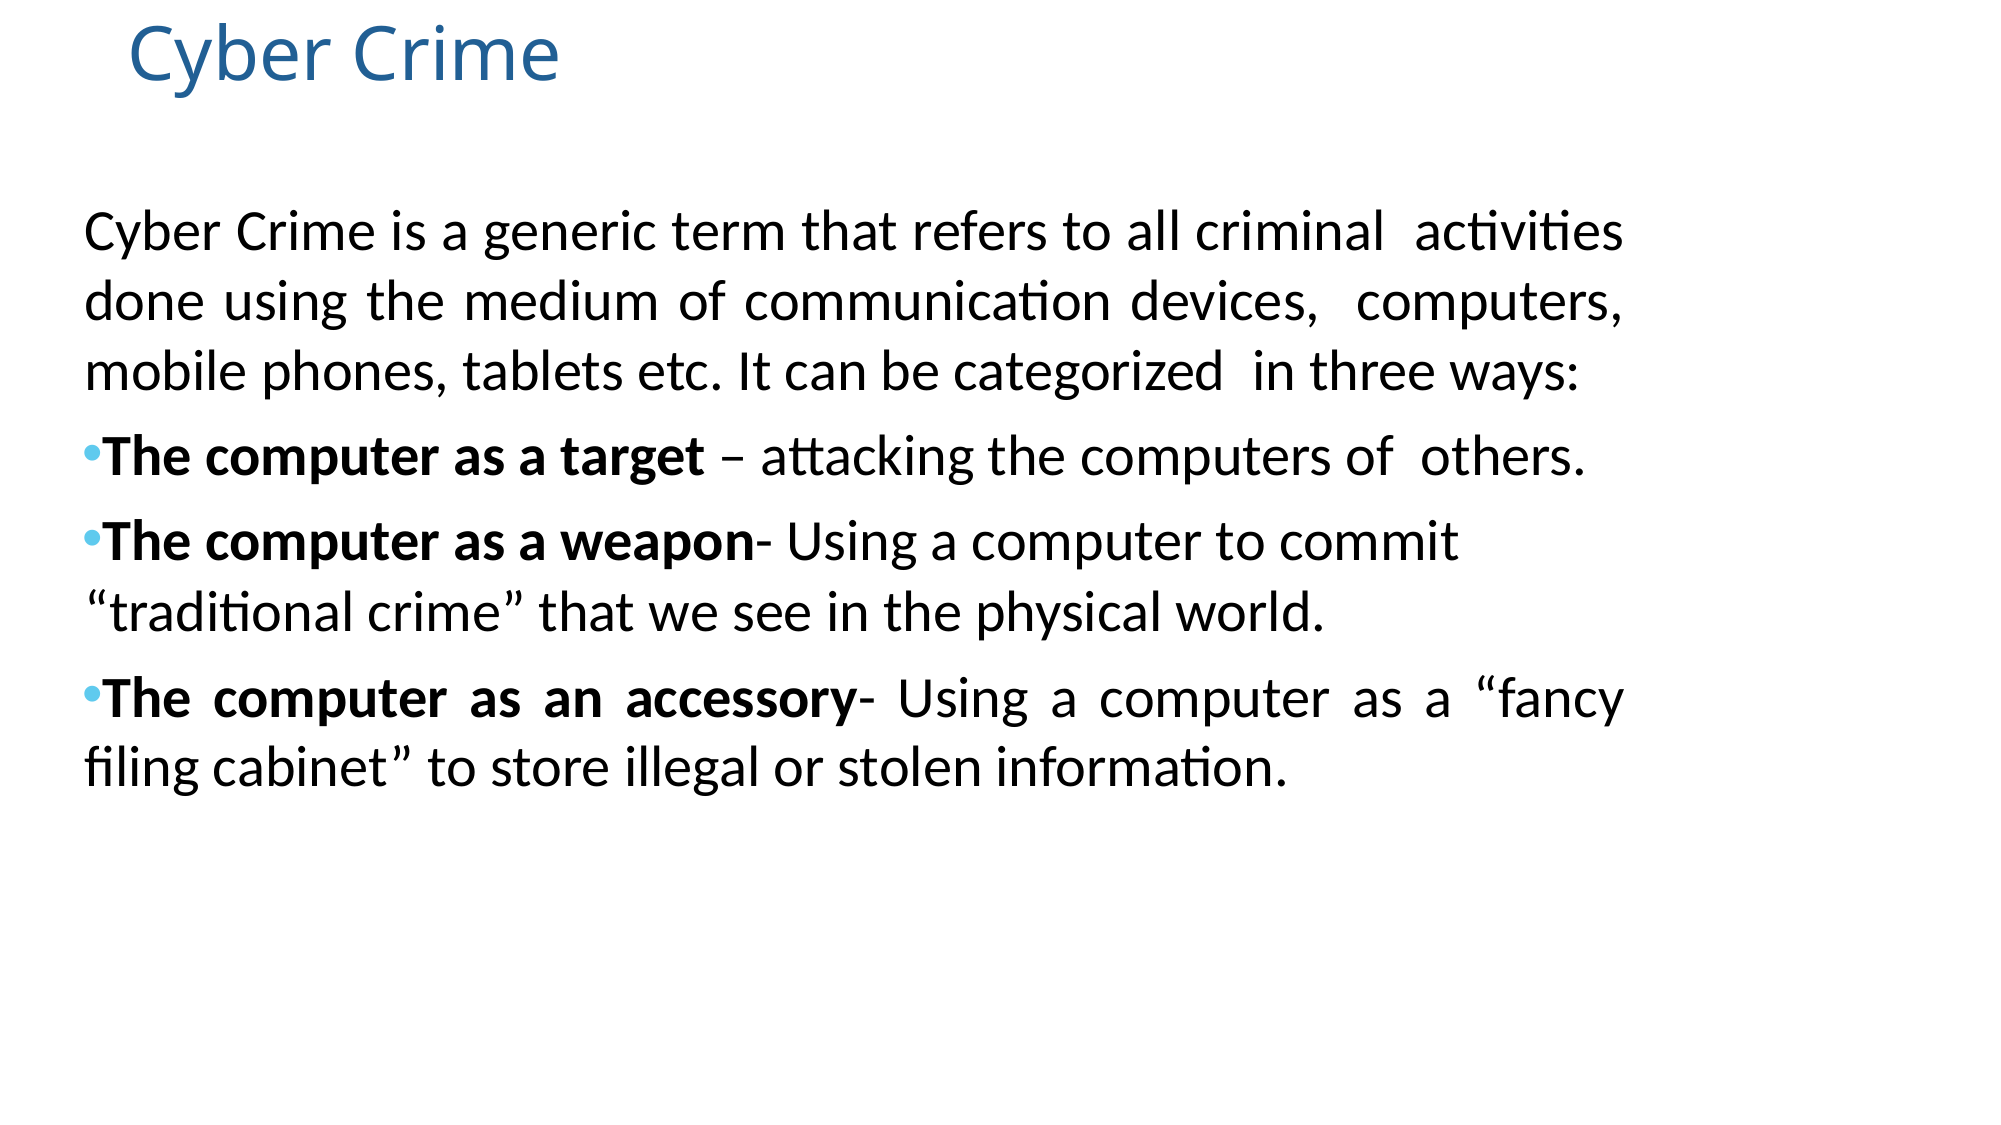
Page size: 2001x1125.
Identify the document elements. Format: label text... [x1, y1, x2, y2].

text_box Cyber Crime is a generic term that refers to all criminal activities done using the medium of communication devices, computers, mobile phones, tablets etc. It can be categorized in three ways: The computer as a target – attacking the computers of others. The computer as a weapon- Using a computer to commit “traditional crime” that we see in the physical world. The computer as an accessory- Using a computer as a “fancy filing cabinet” to store illegal or stolen information. [82, 190, 1625, 799]
text_box Cyber Crime [97, 3, 591, 98]
